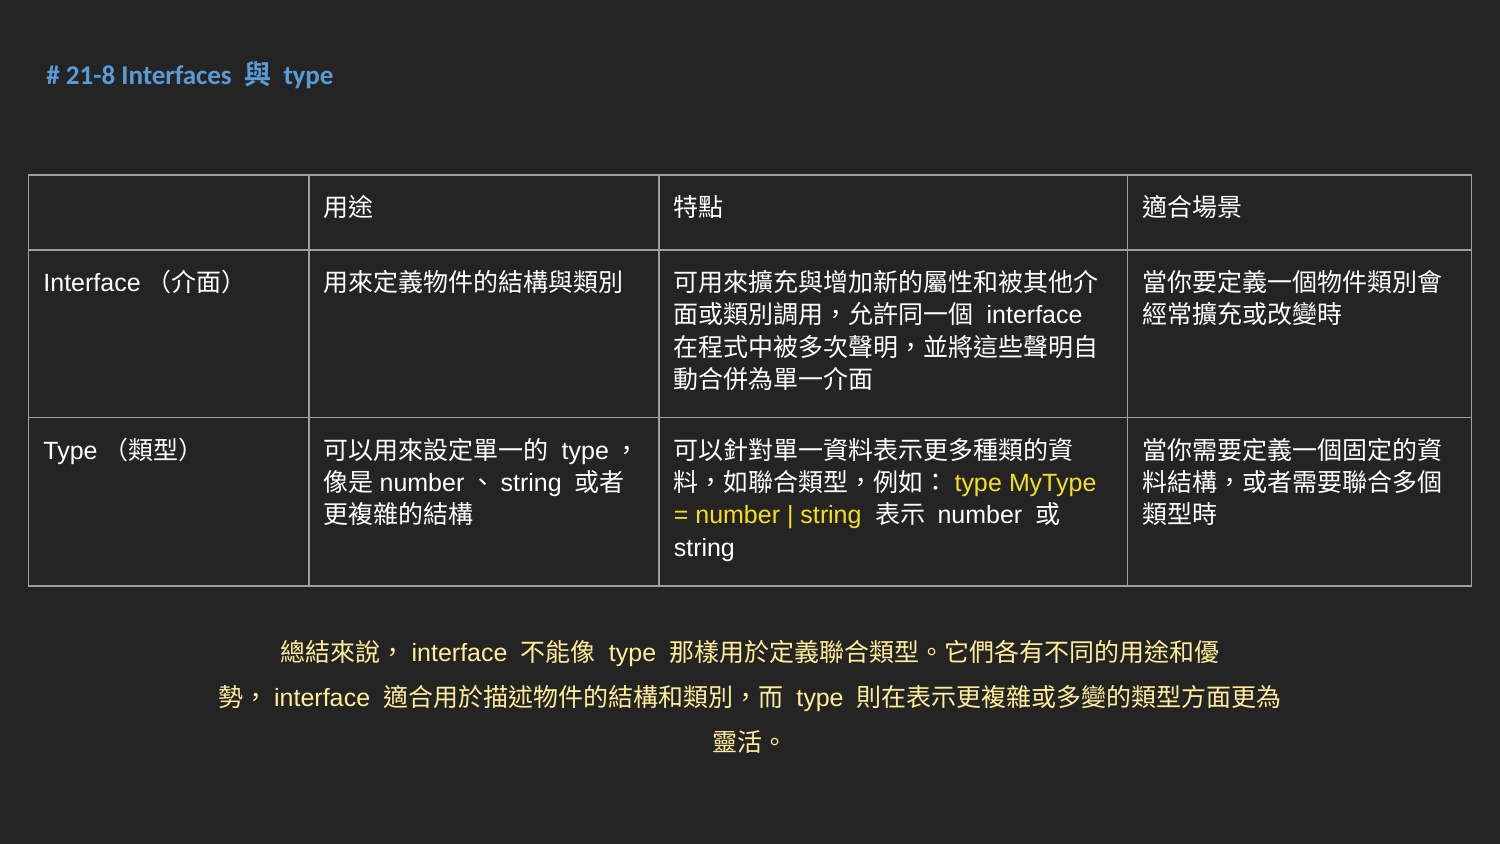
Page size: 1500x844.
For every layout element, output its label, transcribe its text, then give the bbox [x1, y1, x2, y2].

table_header 適合場景 [1128, 176, 1471, 249]
table_cell 當你需要定義一個固定的資料結構，或者需要聯合多個類型時 [1128, 418, 1471, 585]
table_cell 當你要定義一個物件類別會經常擴充或改變時 [1128, 251, 1471, 417]
text_box # 21-8 Interfaces 與 type [31, 26, 750, 105]
table_header 特點 [660, 176, 1127, 249]
table_cell Interface（介面） [29, 251, 308, 417]
table_cell 用來定義物件的結構與類別 [310, 251, 658, 417]
table_cell 可以針對單一資料表示更多種類的資料，如聯合類型，例如：type MyType = number | string 表示 number 或 string [660, 418, 1127, 585]
table_header [29, 176, 308, 249]
table_cell 可用來擴充與增加新的屬性和被其他介面或類別調用，允許同一個 interface 在程式中被多次聲明，並將這些聲明自動合併為單一介面 [660, 251, 1127, 417]
text_box 總結來說，interface 不能像 type 那樣用於定義聯合類型。它們各有不同的用途和優勢，interface 適合用於描述物件的結構和類別，而 type 則在表示更複雜或多變的類型方面更為靈活。 [193, 635, 1307, 742]
table_cell 可以用來設定單一的 type，像是number、string 或者更複雜的結構 [310, 418, 658, 585]
table_cell Type（類型） [29, 418, 308, 585]
table_header 用途 [310, 176, 658, 249]
